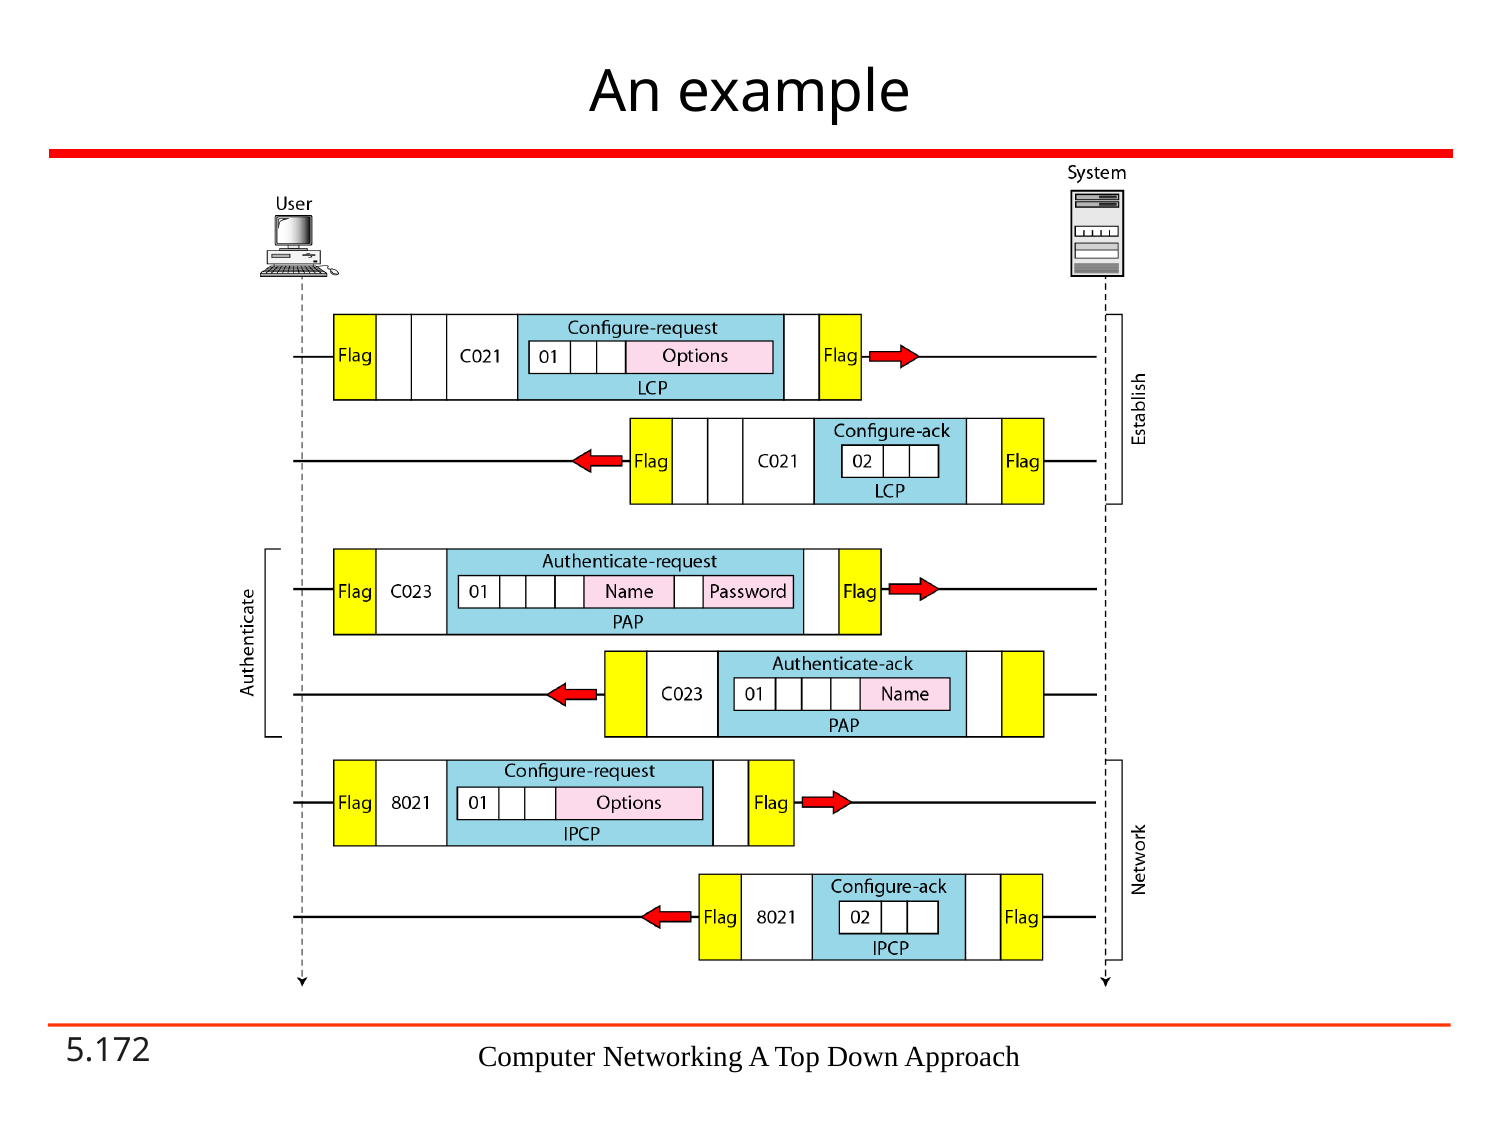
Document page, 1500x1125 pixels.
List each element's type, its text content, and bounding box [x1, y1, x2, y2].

picture [237, 162, 1151, 987]
title An example [49, 35, 1451, 141]
